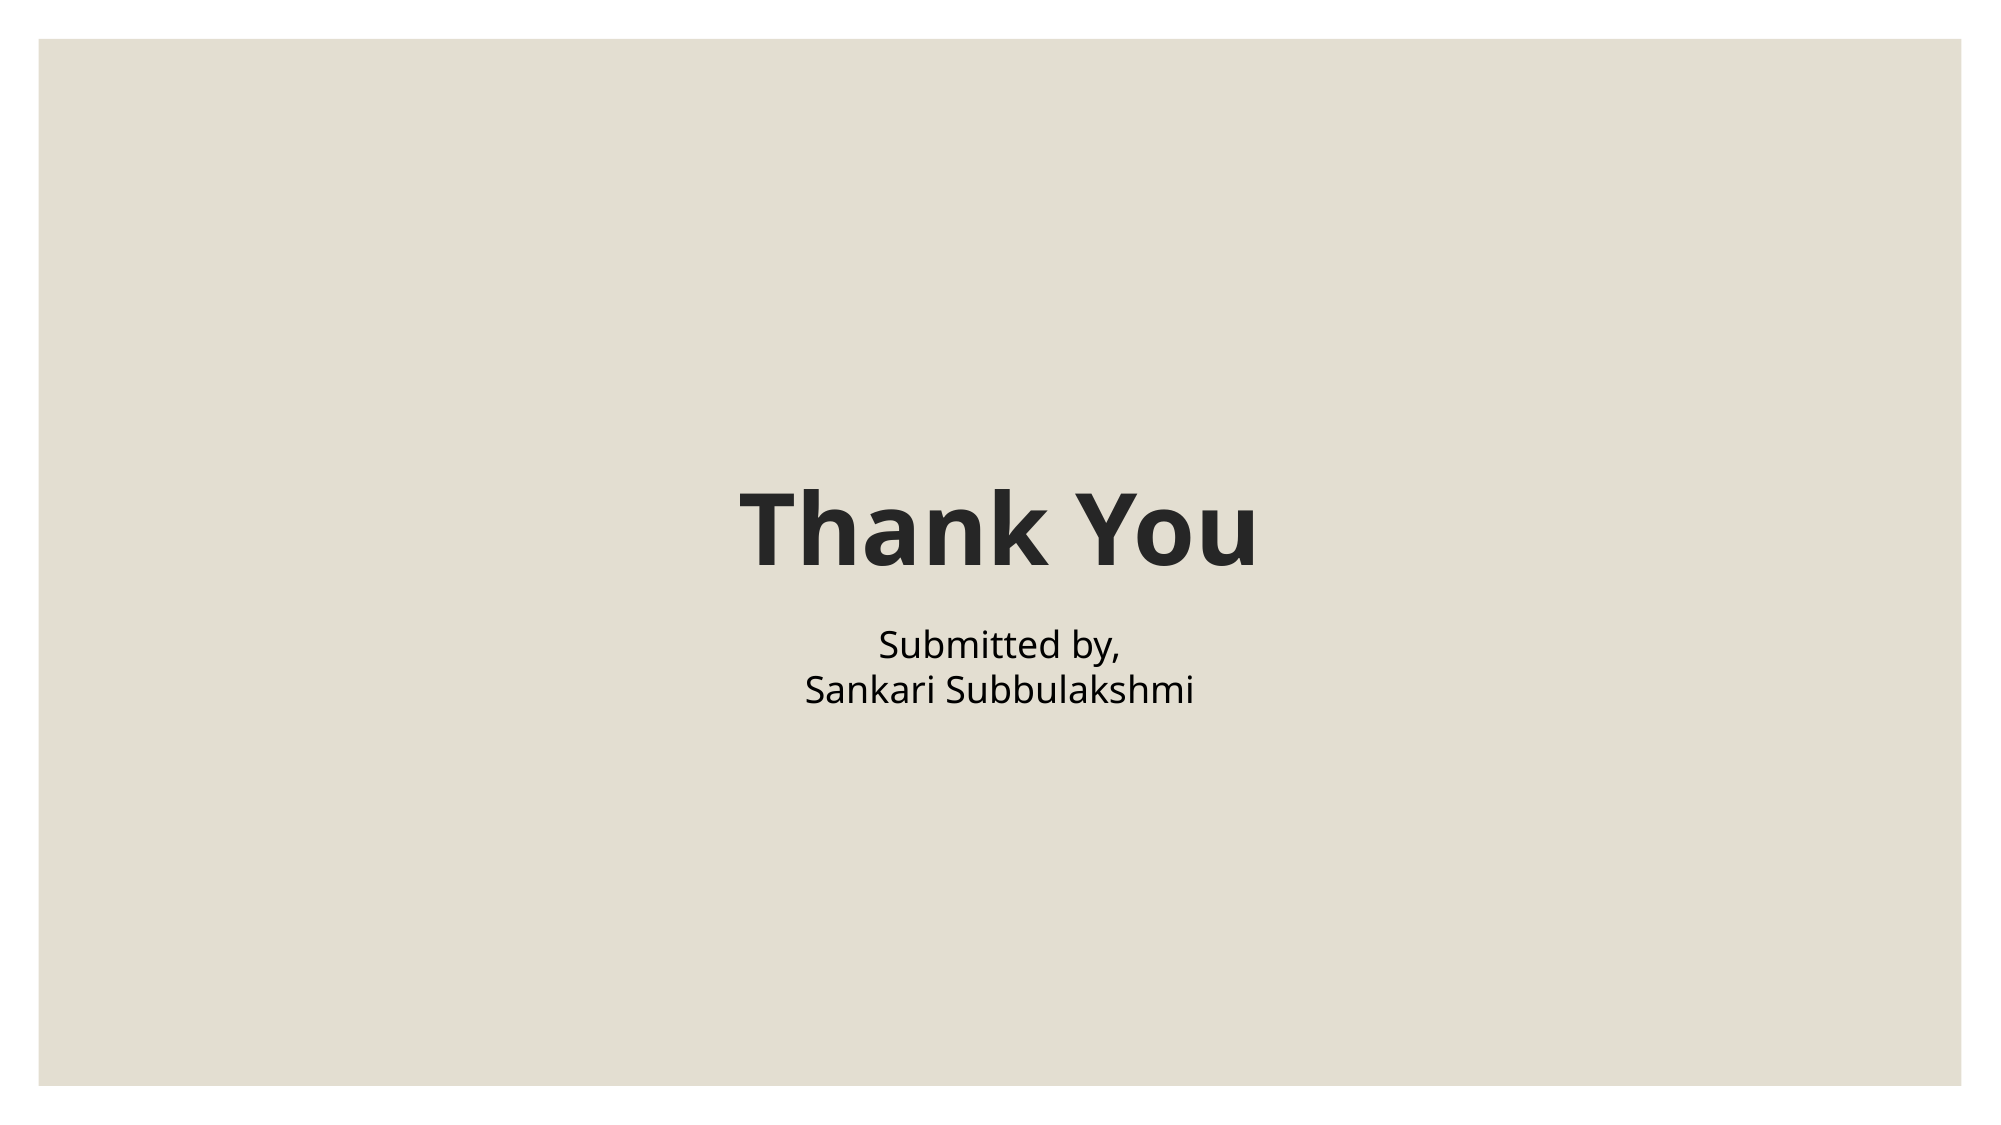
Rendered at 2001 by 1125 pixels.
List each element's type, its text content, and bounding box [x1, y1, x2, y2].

text_box Submitted by, Sankari Subbulakshmi [714, 549, 1286, 783]
title Thank You [137, 424, 1863, 642]
